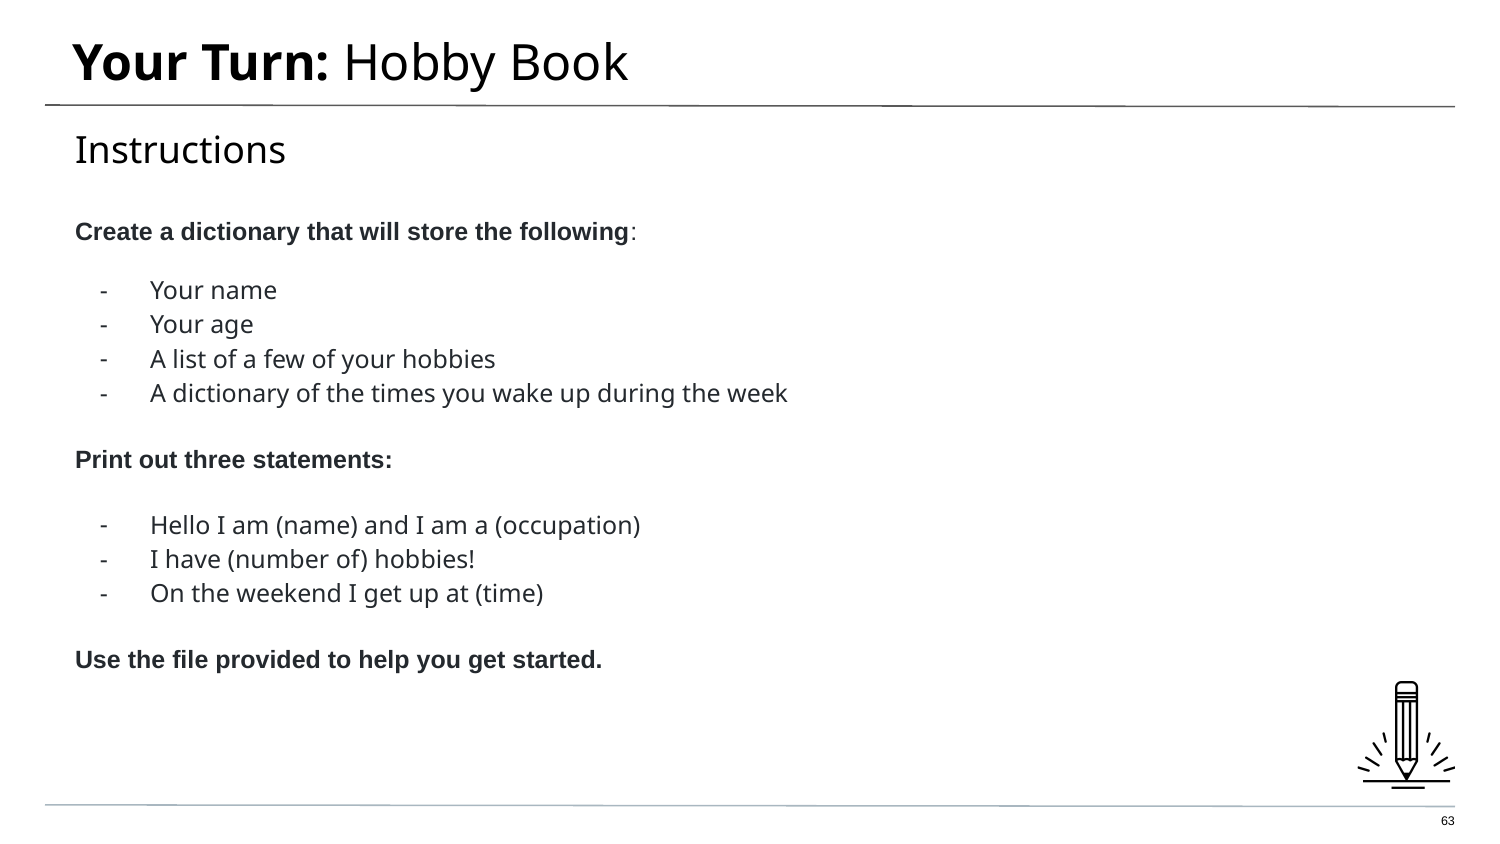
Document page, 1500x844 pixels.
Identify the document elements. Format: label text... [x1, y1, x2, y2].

title Your Turn: Hobby Book [0, 0, 1500, 88]
picture [1357, 736, 1455, 789]
slide_number ‹#› [1412, 813, 1455, 831]
list Create a dictionary that will store the following: Your name Your age A list of a few of your hobbies A dictionary of the times you wake up during the week Print out three statements: Hello I am (name) and I am a (occupation) I have (number of) hobbies! On the weekend I get up at (time) Use the file provided to help you get started. [0, 210, 1500, 736]
subtitle Instructions [0, 110, 1500, 171]
